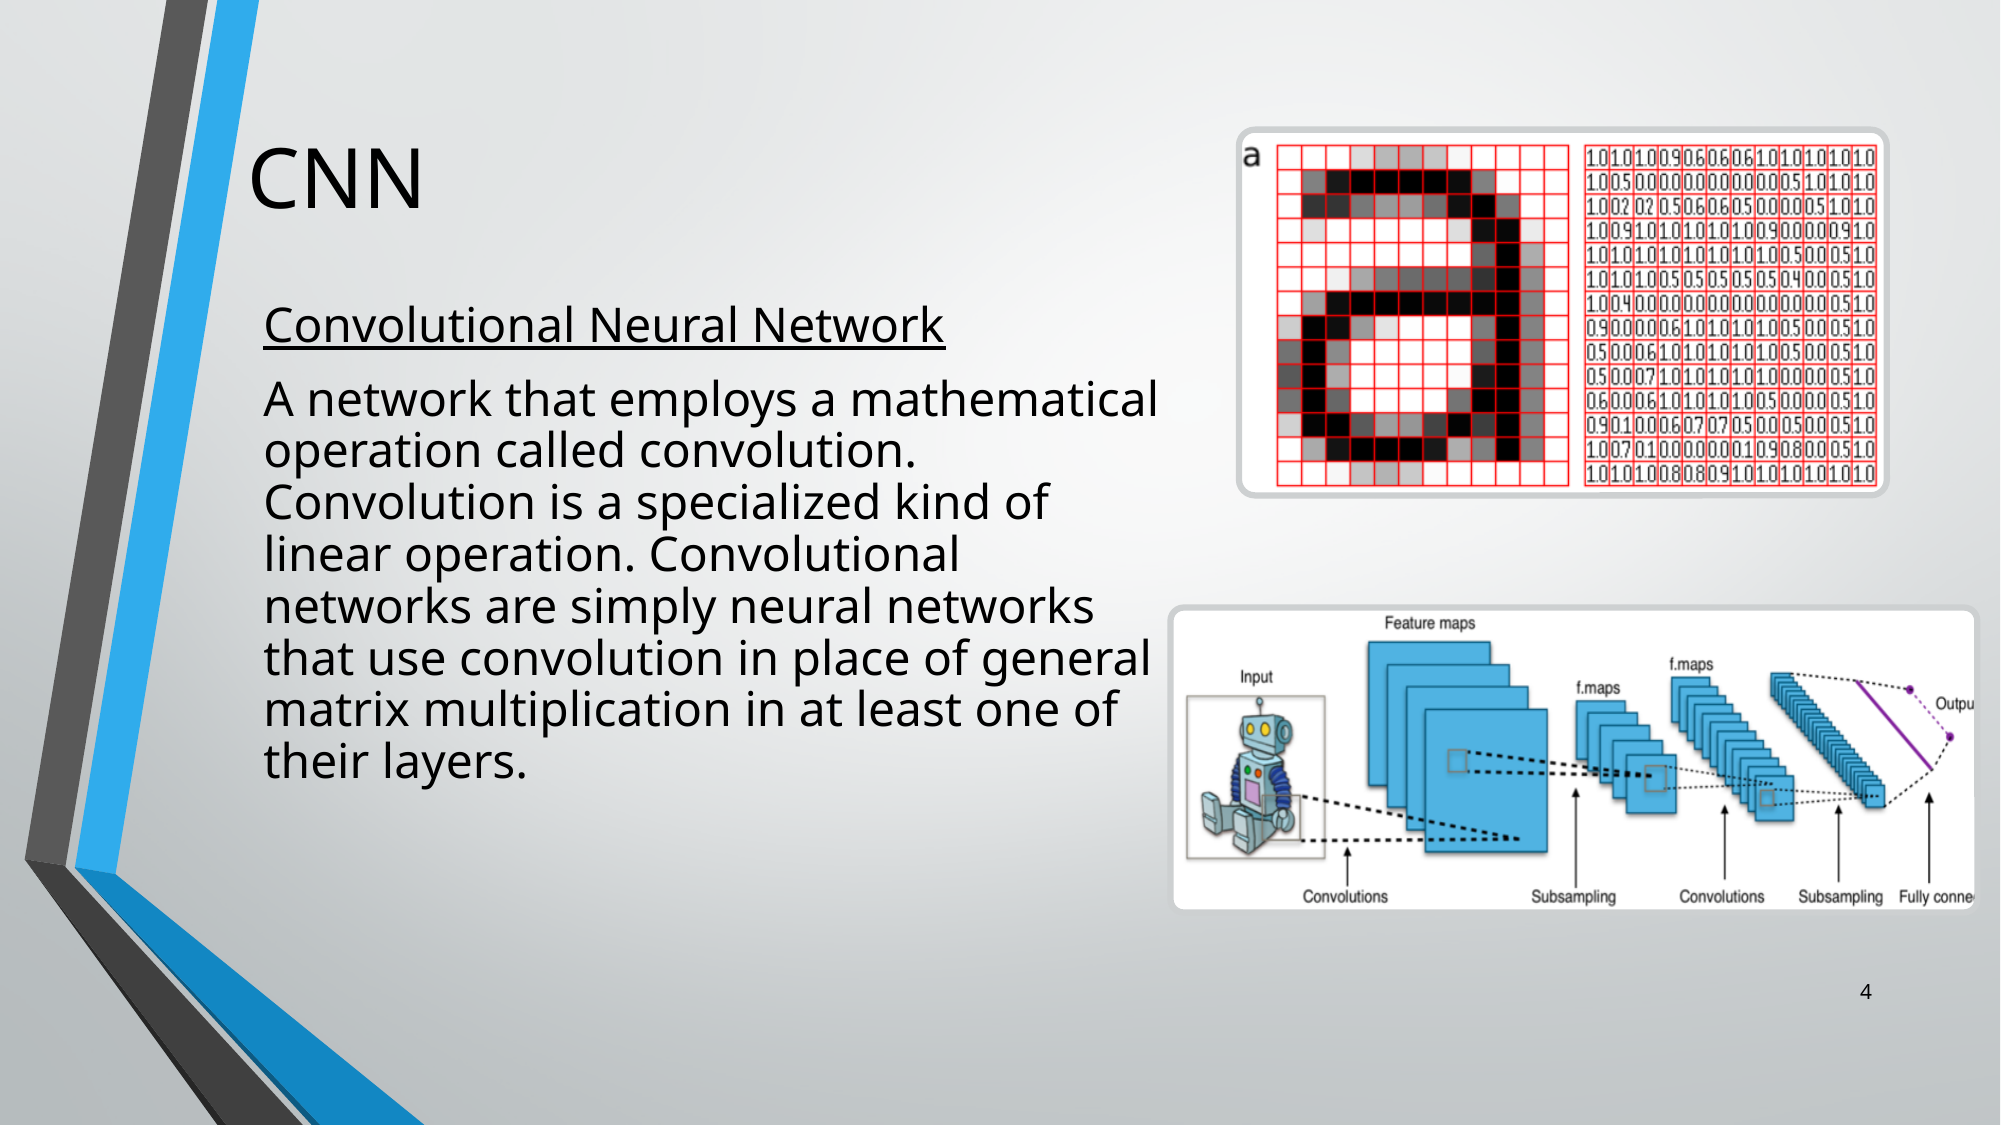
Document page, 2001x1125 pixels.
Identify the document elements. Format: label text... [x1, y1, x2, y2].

slide_number 4 [1796, 962, 1887, 1023]
picture [1170, 607, 1978, 913]
picture [1238, 129, 1888, 496]
title CNN [0, 31, 809, 319]
list Convolutional Neural Network A network that employs a mathematical operation called convolution. Convolution is a specialized kind of linear operation. Convolutional networks are simply neural networks that use convolution in place of general matrix multiplication in at least one of their layers. [248, 293, 1192, 807]
